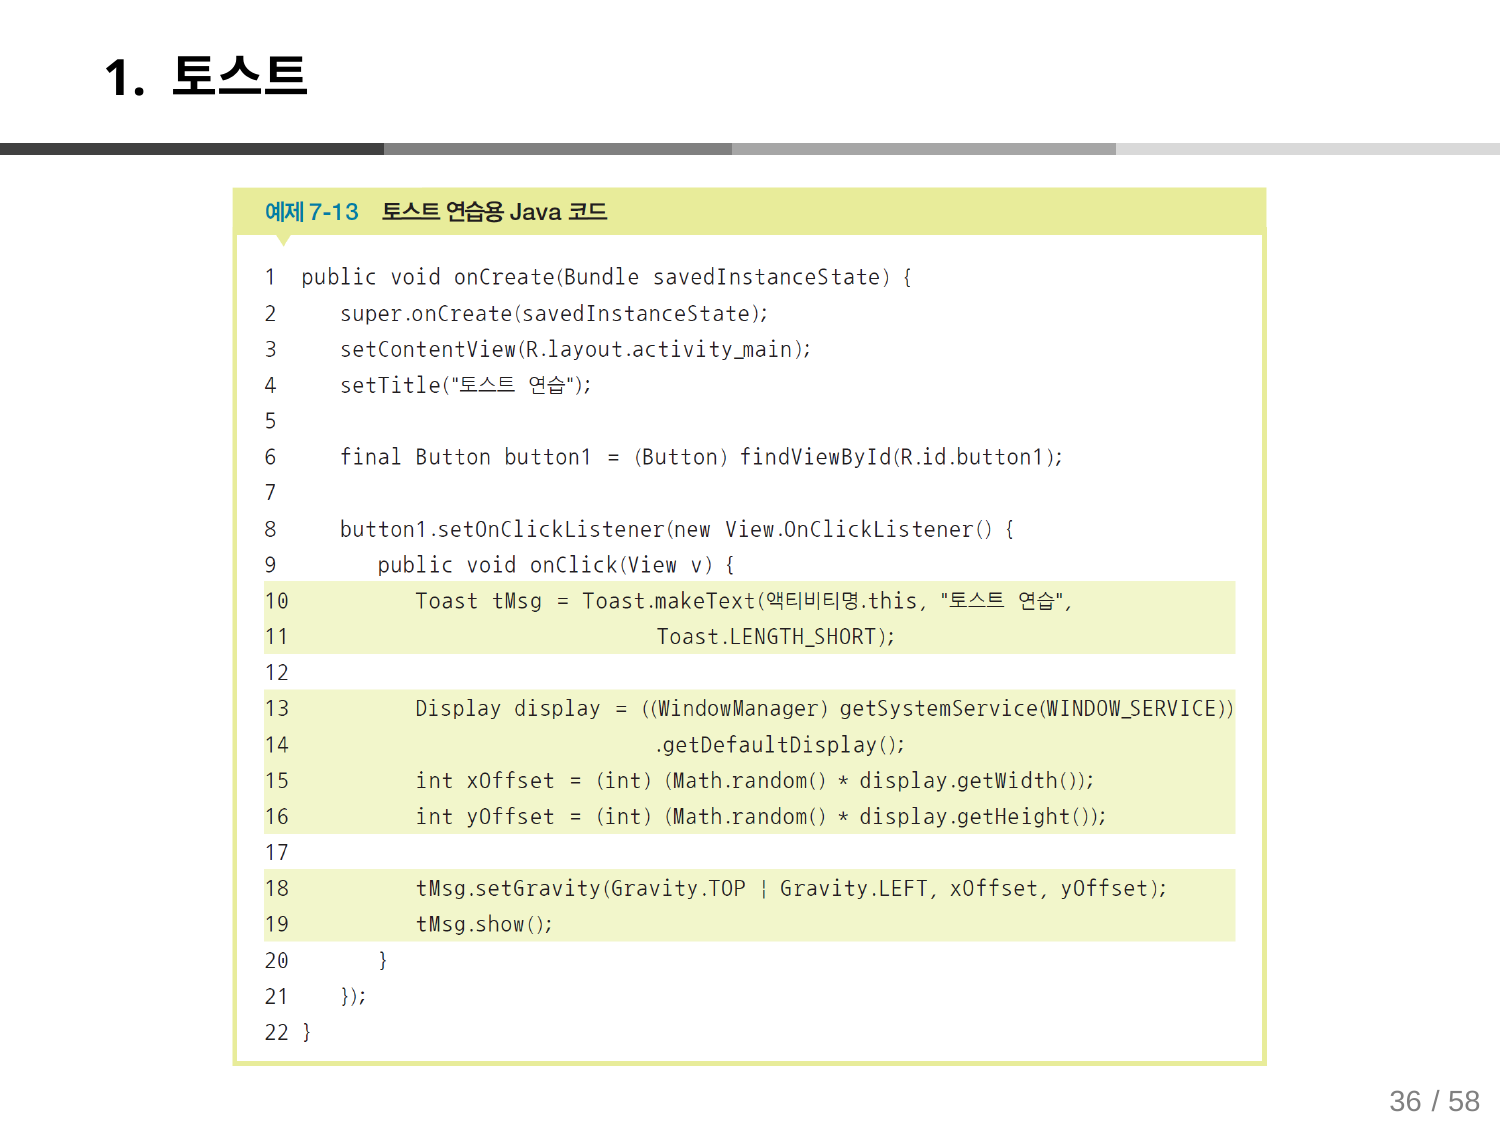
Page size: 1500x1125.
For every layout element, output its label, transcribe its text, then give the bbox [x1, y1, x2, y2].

title 1. 토스트 [88, 30, 1211, 121]
picture [226, 180, 1274, 1072]
